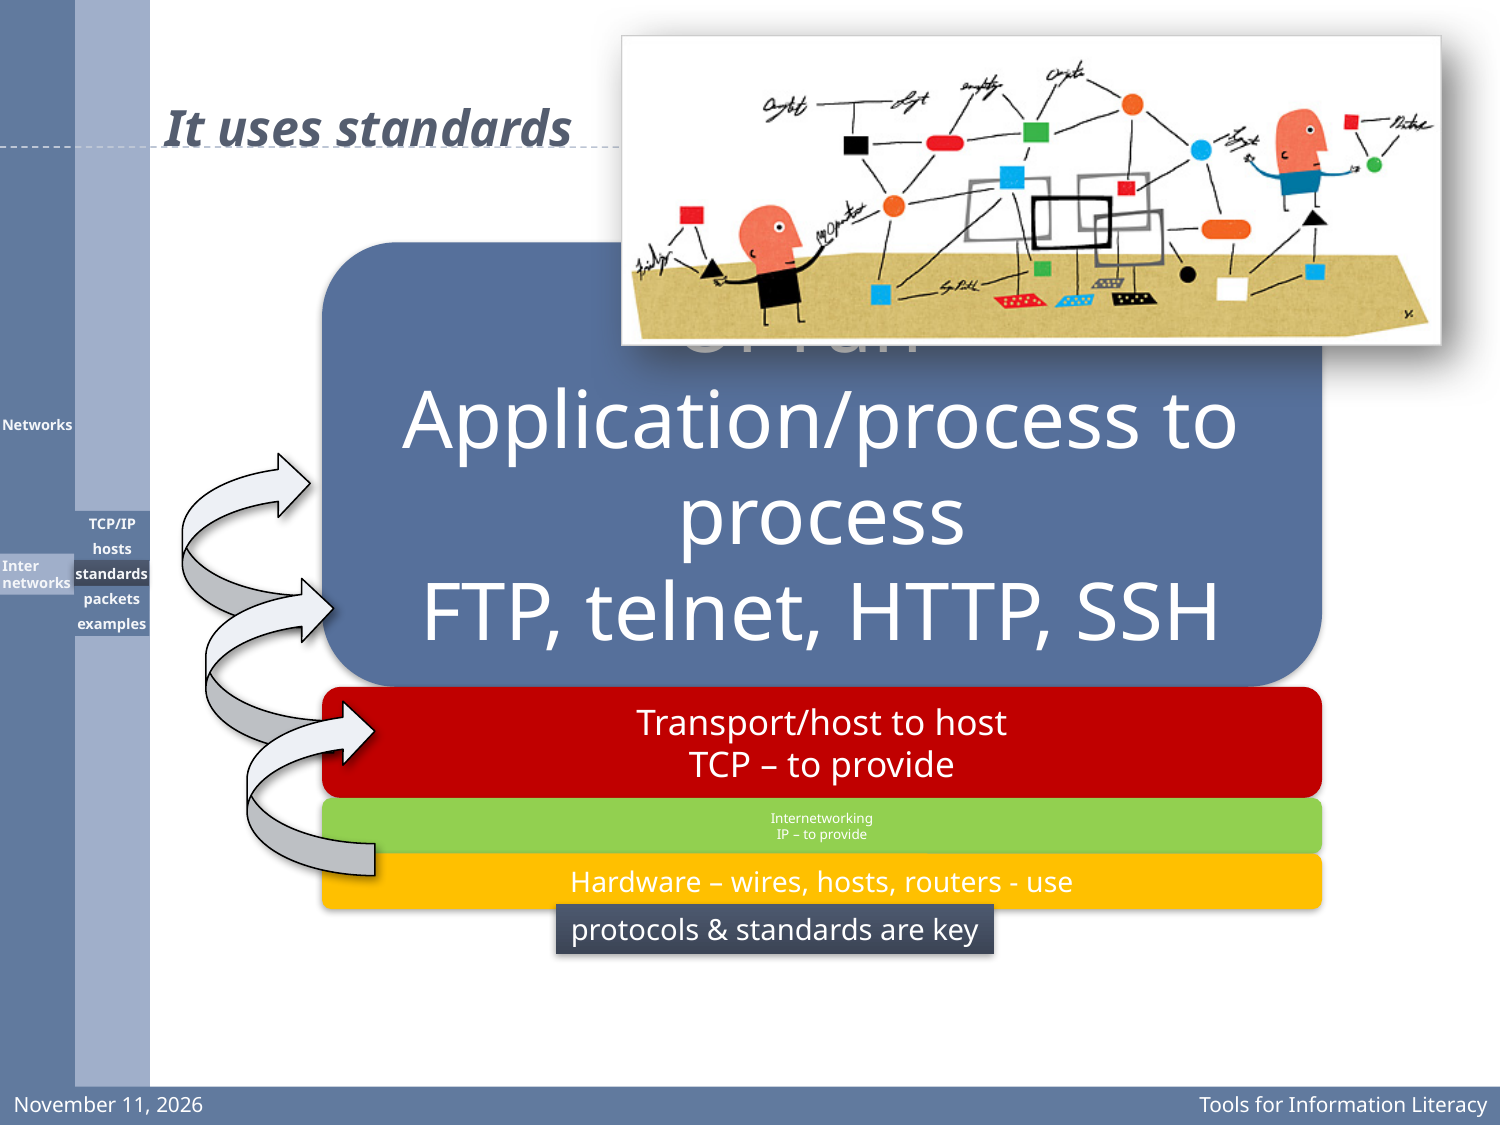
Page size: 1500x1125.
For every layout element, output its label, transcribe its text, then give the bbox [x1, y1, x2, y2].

text_box [247, 722, 316, 869]
text_box TCP/IP [74, 510, 150, 535]
text_box protocols & standards are key [556, 918, 994, 954]
picture [621, 35, 1442, 346]
text_box [182, 453, 311, 615]
text_box packets [74, 585, 150, 610]
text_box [321, 242, 1323, 910]
title It uses standards [149, 96, 603, 226]
text_box [205, 578, 316, 744]
text_box examples [74, 610, 150, 636]
text_box standards [74, 560, 150, 585]
text_box Inter networks [0, 553, 74, 595]
text_box hosts [74, 535, 150, 560]
